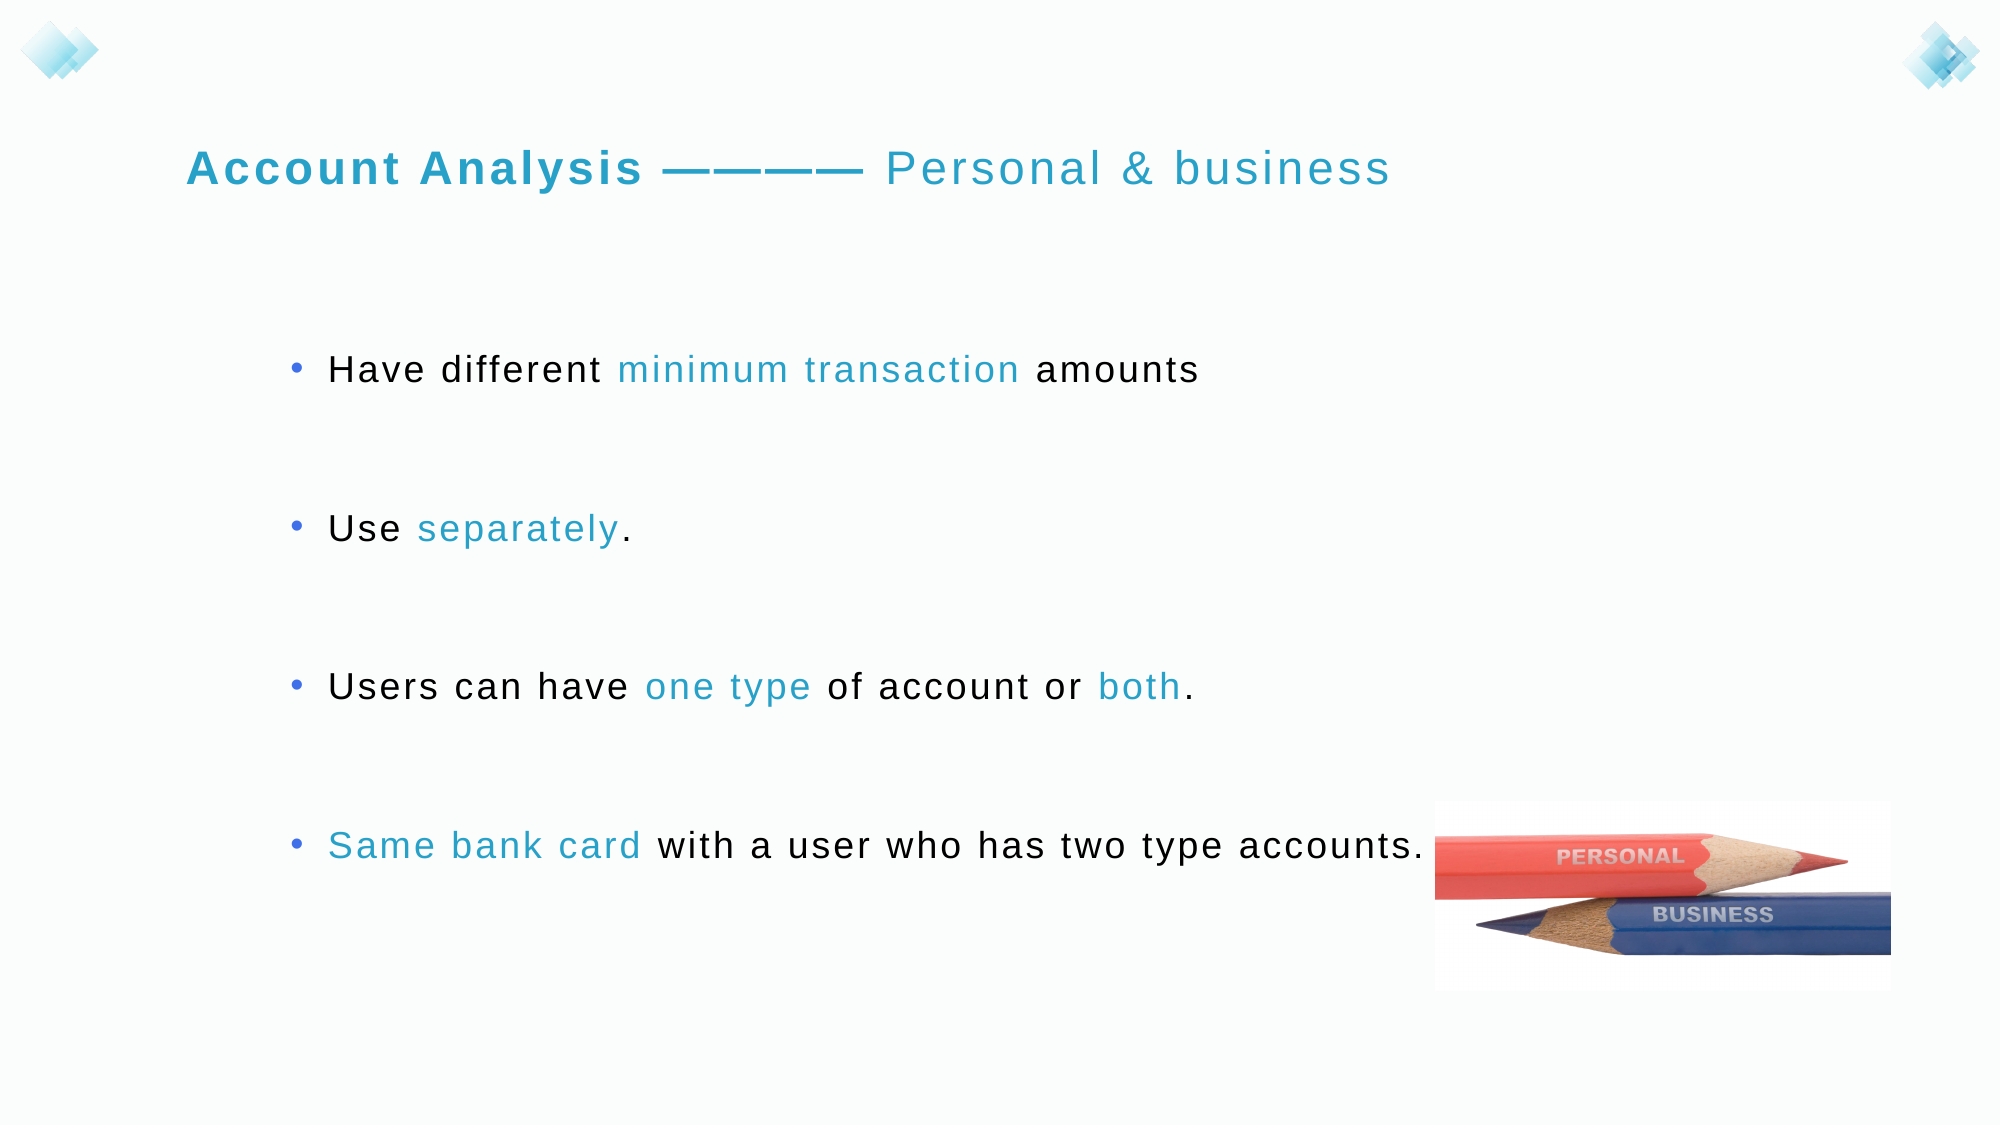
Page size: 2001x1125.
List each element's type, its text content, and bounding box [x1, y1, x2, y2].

picture [1435, 801, 1891, 991]
list Have different minimum transaction amounts Use separately. Users can have one type of account or both. Same bank card with a user who has two type accounts. [275, 257, 1725, 965]
picture [0, 0, 119, 101]
picture [1881, 0, 2000, 112]
title Account Analysis ———— Personal & business [153, 72, 1891, 258]
